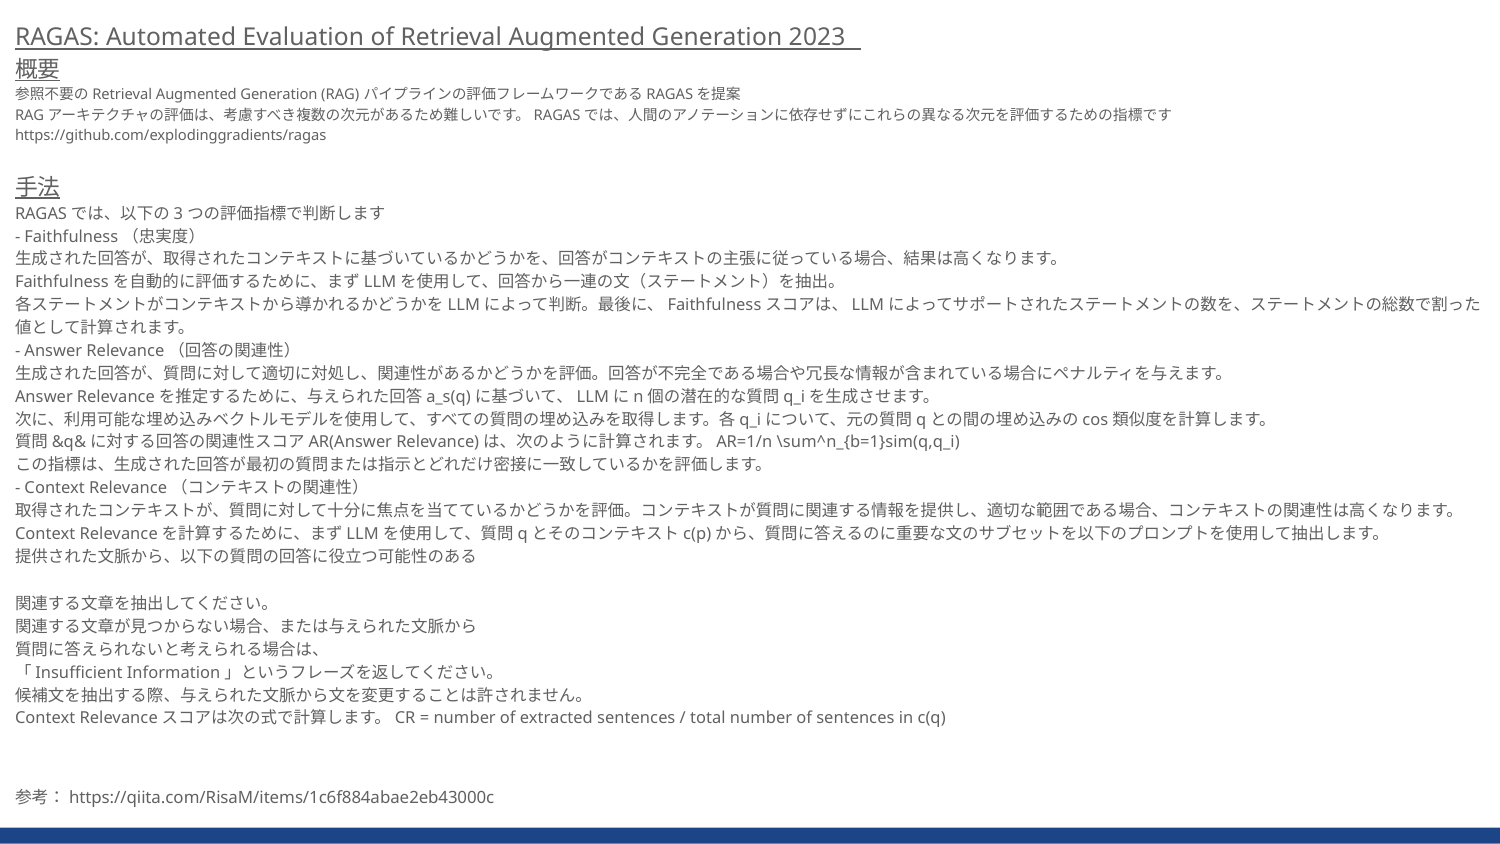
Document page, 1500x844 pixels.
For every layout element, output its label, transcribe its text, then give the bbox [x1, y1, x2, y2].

list RAGAS: Automated Evaluation of Retrieval Augmented Generation 2023 概要 参照不要のRetrieval Augmented Generation (RAG)パイプラインの評価フレームワークであるRAGASを提案 RAGアーキテクチャの評価は、考慮すべき複数の次元があるため難しいです。RAGASでは、人間のアノテーションに依存せずにこれらの異なる次元を評価するための指標です https://github.com/explodinggradients/ragas 手法 RAGASでは、以下の3つの評価指標で判断します - Faithfulness（忠実度） 生成された回答が、取得されたコンテキストに基づいているかどうかを、回答がコンテキストの主張に従っている場合、結果は高くなります。 Faithfulnessを自動的に評価するために、まずLLMを使用して、回答から一連の文（ステートメント）を抽出。 各ステートメントがコンテキストから導かれるかどうかをLLMによって判断。最後に、Faithfulnessスコアは、LLMによってサポートされたステートメントの数を、ステートメントの総数で割った値として計算されます。 - Answer Relevance（回答の関連性） 生成された回答が、質問に対して適切に対処し、関連性があるかどうかを評価。回答が不完全である場合や冗長な情報が含まれている場合にペナルティを与えます。 Answer Relevanceを推定するために、与えられた回答a_s(q)に基づいて、LLMにn個の潜在的な質問q_iを生成させます。 次に、利用可能な埋め込みベクトルモデルを使用して、すべての質問の埋め込みを取得します。各q_iについて、元の質問qとの間の埋め込みのcos類似度を計算します。 質問&q&に対する回答の関連性スコアAR(Answer Relevance)は、次のように計算されます。AR=1/n \sum^n_{b=1}sim(q,q_i) この指標は、生成された回答が最初の質問または指示とどれだけ密接に一致しているかを評価します。 - Context Relevance（コンテキストの関連性） 取得されたコンテキストが、質問に対して十分に焦点を当てているかどうかを評価。コンテキストが質問に関連する情報を提供し、適切な範囲である場合、コンテキストの関連性は高くなります。 Context Relevanceを計算するために、まずLLMを使用して、質問qとそのコンテキストc(p)から、質問に答えるのに重要な文のサブセットを以下のプロンプトを使用して抽出します。 提供された文脈から、以下の質問の回答に役立つ可能性のある 関連する文章を抽出してください。 関連する文章が見つからない場合、または与えられた文脈から 質問に答えられないと考えられる場合は、 「Insufficient Information」というフレーズを返してください。 候補文を抽出する際、与えられた文脈から文を変更することは許されません。 Context Relevanceスコアは次の式で計算します。CR = number of extracted sentences / total number of sentences in c(q) 参考：https://qiita.com/RisaM/items/1c6f884abae2eb43000c [0, 0, 1500, 828]
